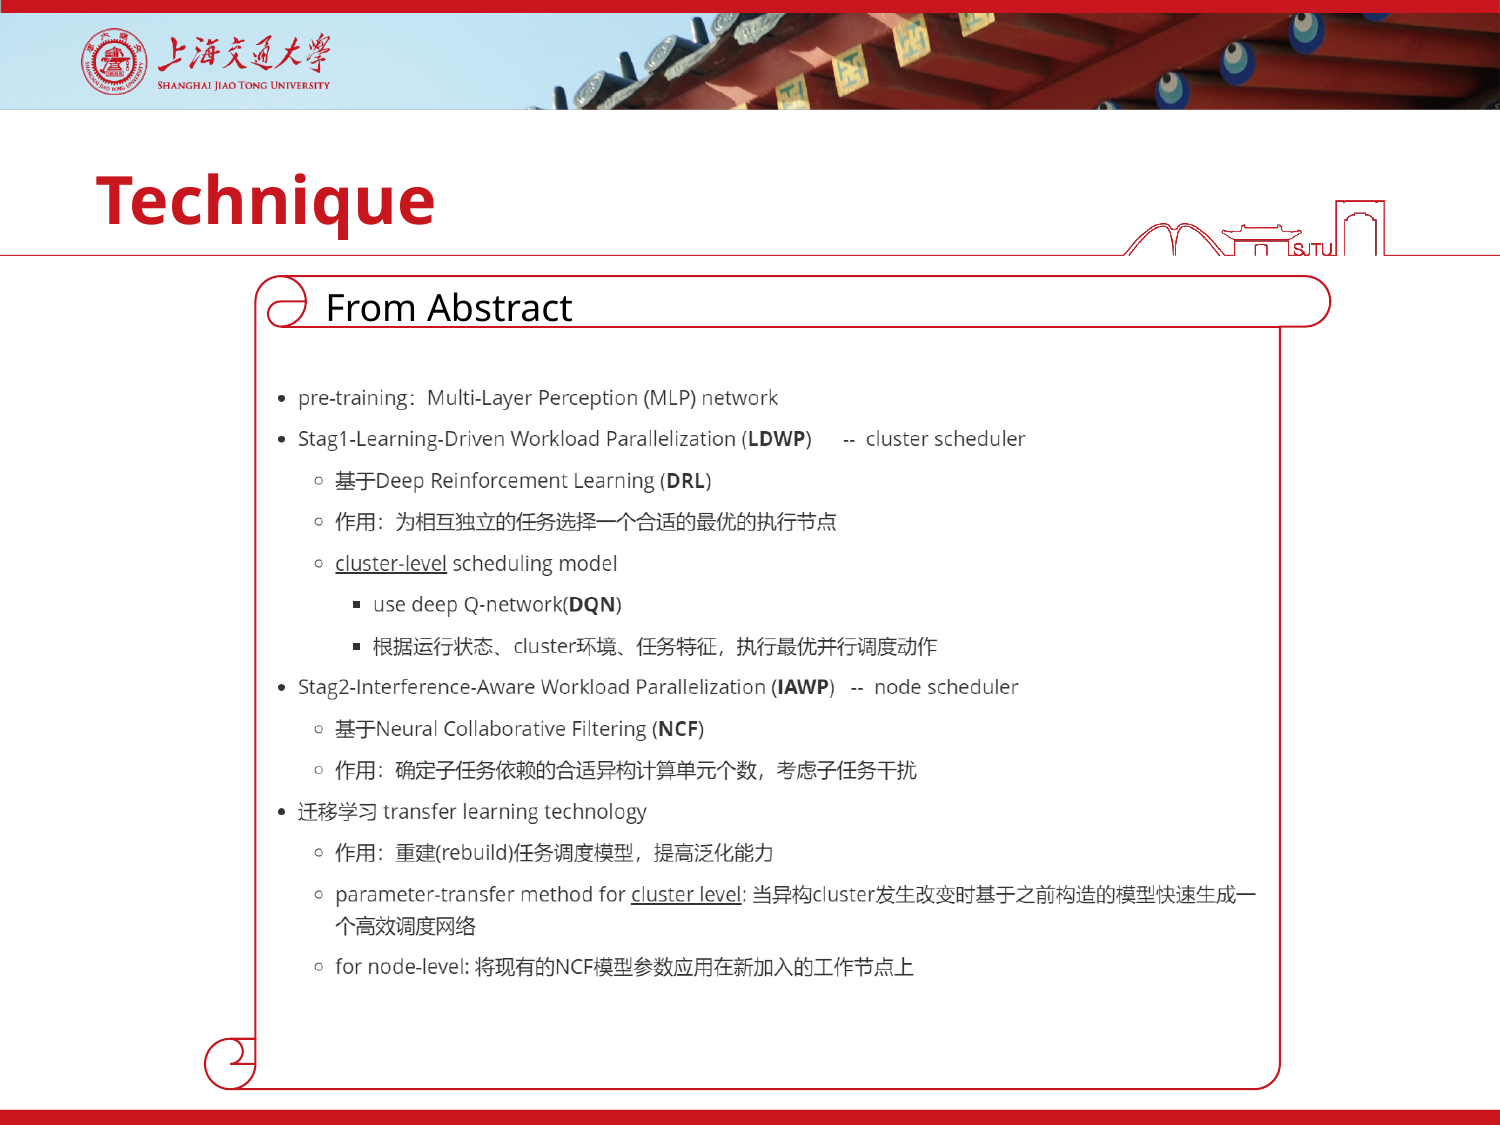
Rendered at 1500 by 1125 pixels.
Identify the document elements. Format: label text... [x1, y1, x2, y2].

picture [0, 0, 1500, 110]
title Technique [81, 159, 1455, 254]
text_box [203, 275, 1332, 1091]
text_box From Abstract [310, 276, 846, 336]
picture [0, 200, 1500, 256]
picture [268, 382, 1267, 983]
